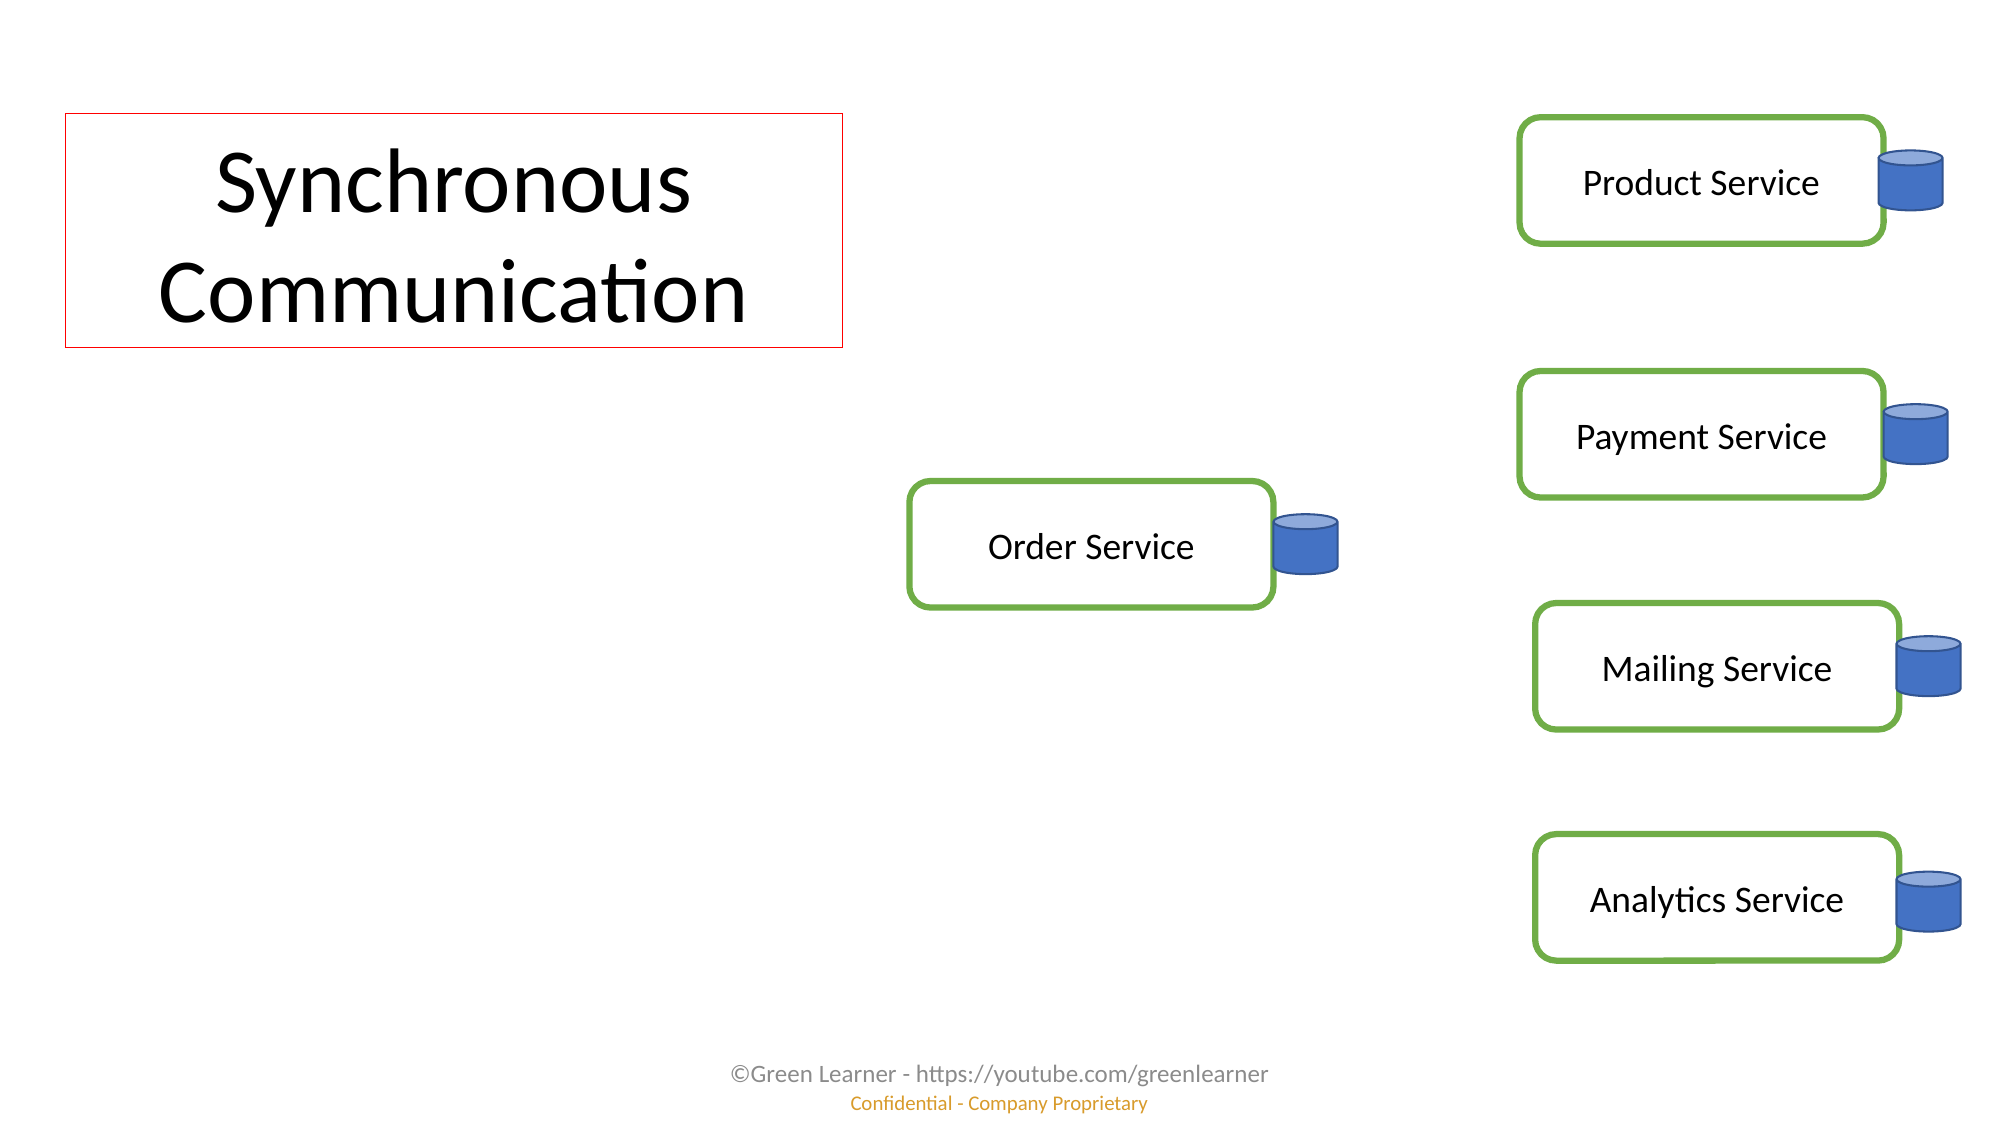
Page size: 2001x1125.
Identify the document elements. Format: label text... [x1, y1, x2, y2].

text_box Analytics Service [1534, 833, 1901, 962]
footer ©Green Learner - https://youtube.com/greenlearner [662, 1042, 1338, 1103]
text_box Synchronous Communication [65, 113, 843, 348]
text_box [1877, 149, 1944, 212]
text_box Payment Service [1518, 369, 1885, 499]
text_box [1272, 513, 1339, 576]
text_box Mailing Service [1534, 601, 1901, 731]
text_box Product Service [1518, 116, 1885, 245]
text_box Order Service [908, 479, 1275, 609]
text_box [1895, 870, 1962, 933]
text_box [1882, 403, 1949, 466]
text_box [1895, 635, 1962, 698]
